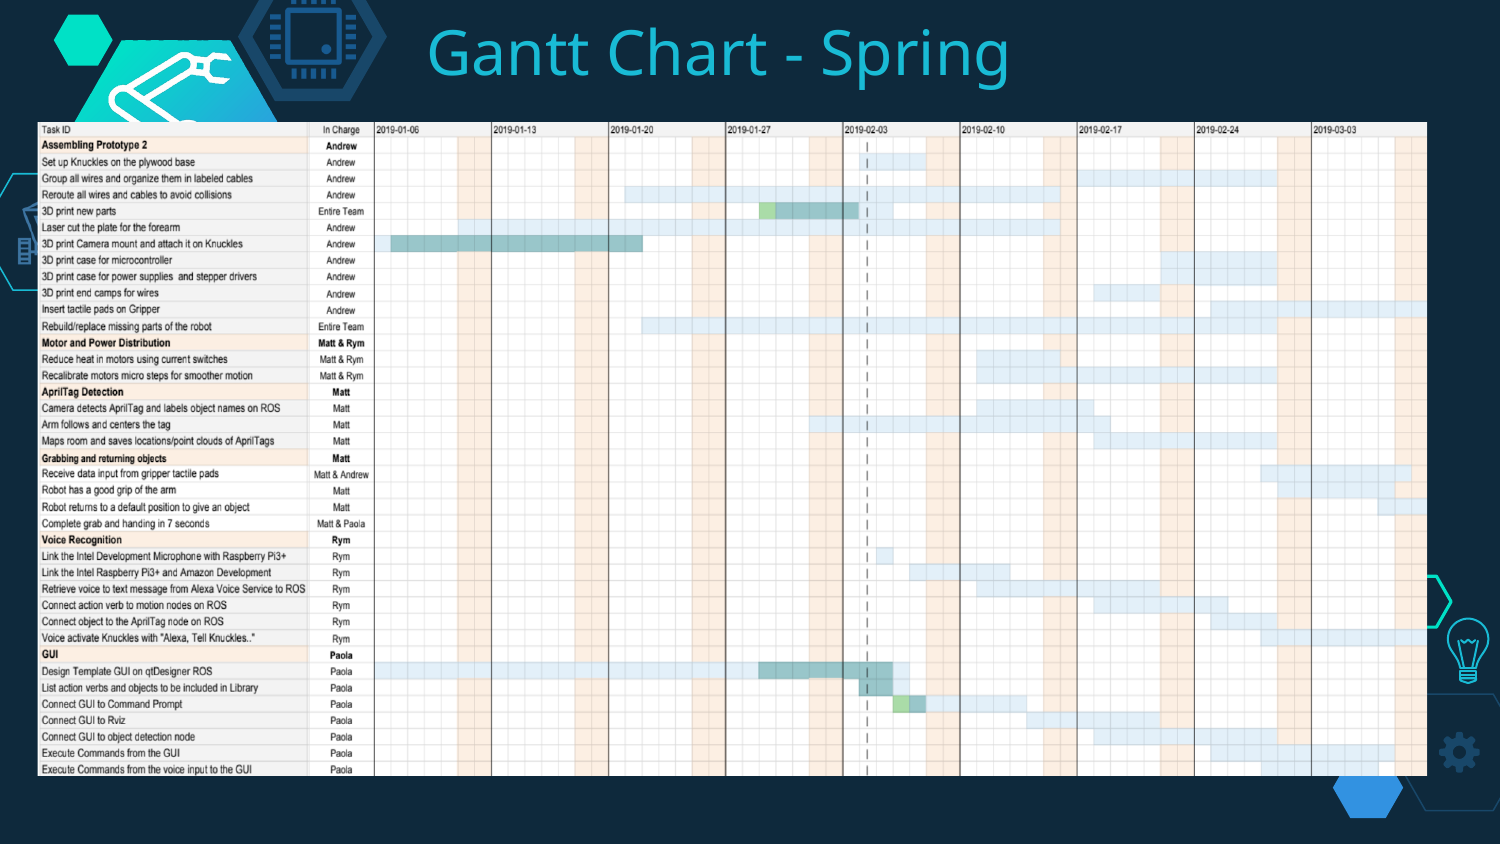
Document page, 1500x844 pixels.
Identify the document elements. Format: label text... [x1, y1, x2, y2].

picture [16, 44, 1428, 777]
title Gantt Chart - Spring [171, 0, 1268, 104]
